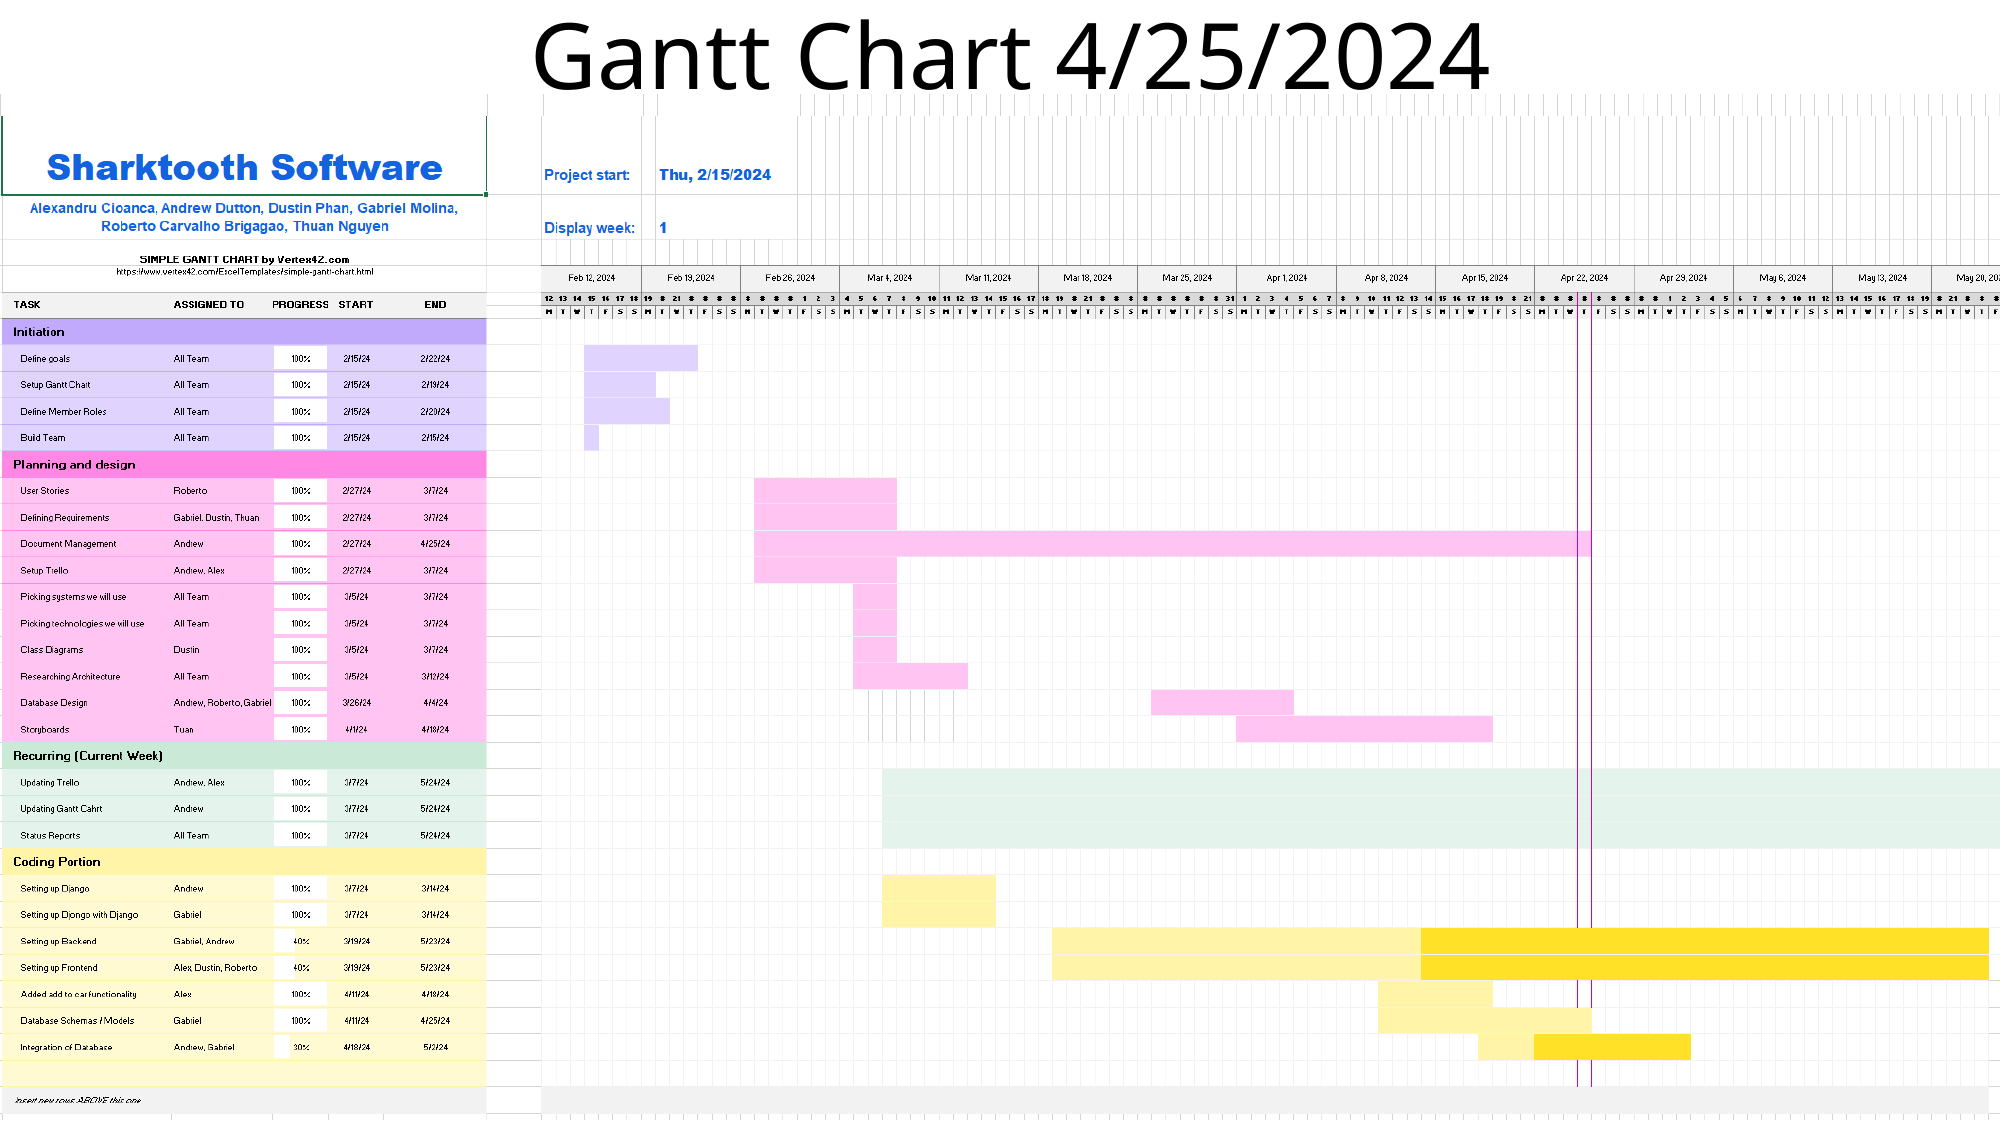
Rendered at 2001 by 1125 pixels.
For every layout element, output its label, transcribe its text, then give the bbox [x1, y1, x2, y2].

picture [0, 94, 2000, 1120]
title Gantt Chart 4/25/2024 [161, 0, 1863, 94]
